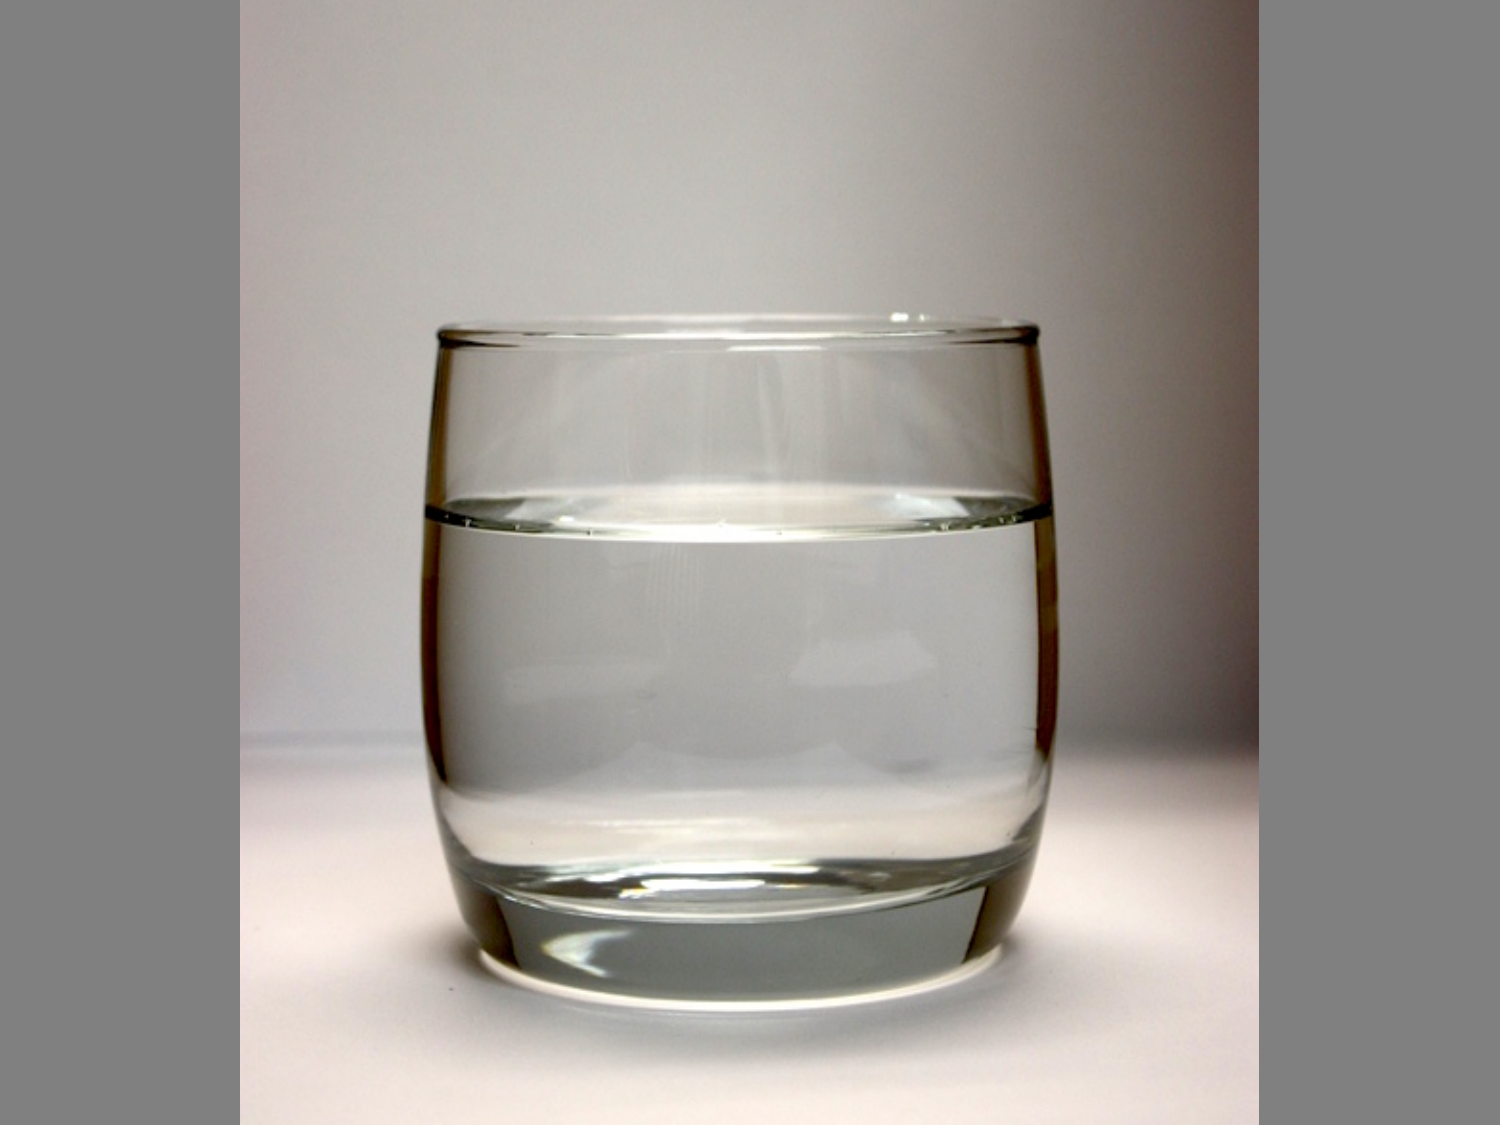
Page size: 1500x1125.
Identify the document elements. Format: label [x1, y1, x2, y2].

picture [239, 0, 1259, 1125]
